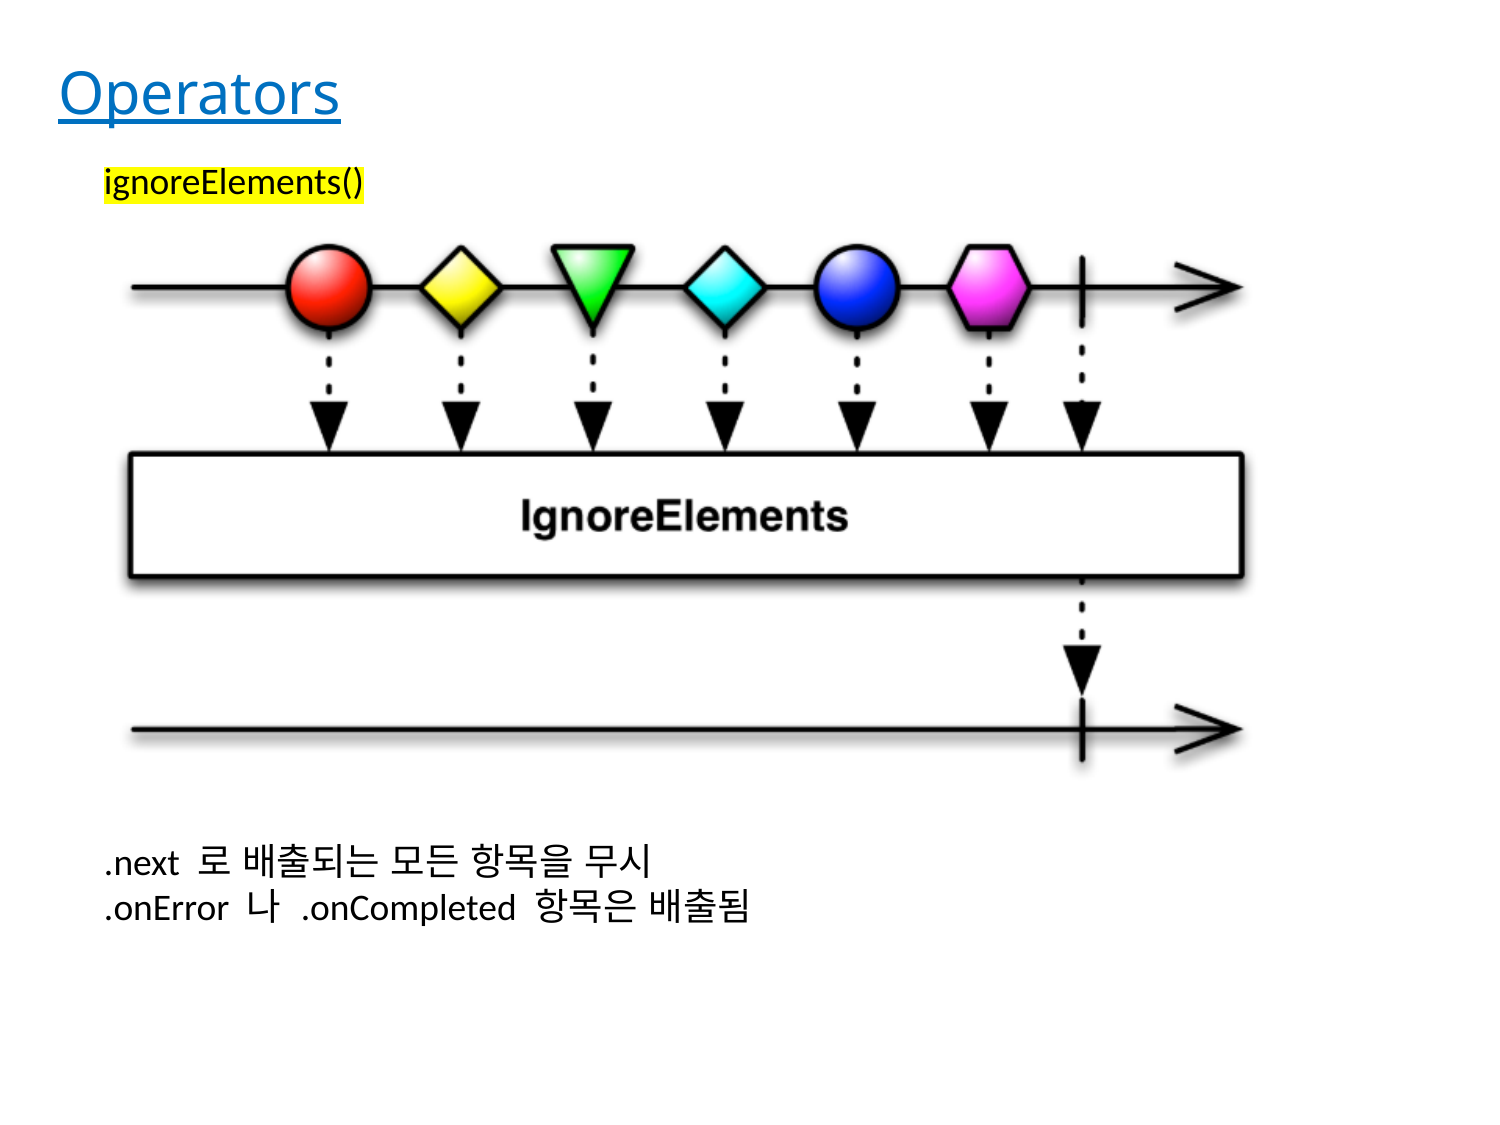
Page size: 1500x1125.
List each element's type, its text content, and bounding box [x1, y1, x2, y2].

picture [104, 227, 1281, 787]
text_box Operators [46, 37, 1408, 134]
text_box .next 로 배출되는 모든 항목을 무시 .onError 나 .onCompleted 항목은 배출됨 [89, 830, 1210, 936]
text_box ignoreElements() [89, 149, 634, 210]
